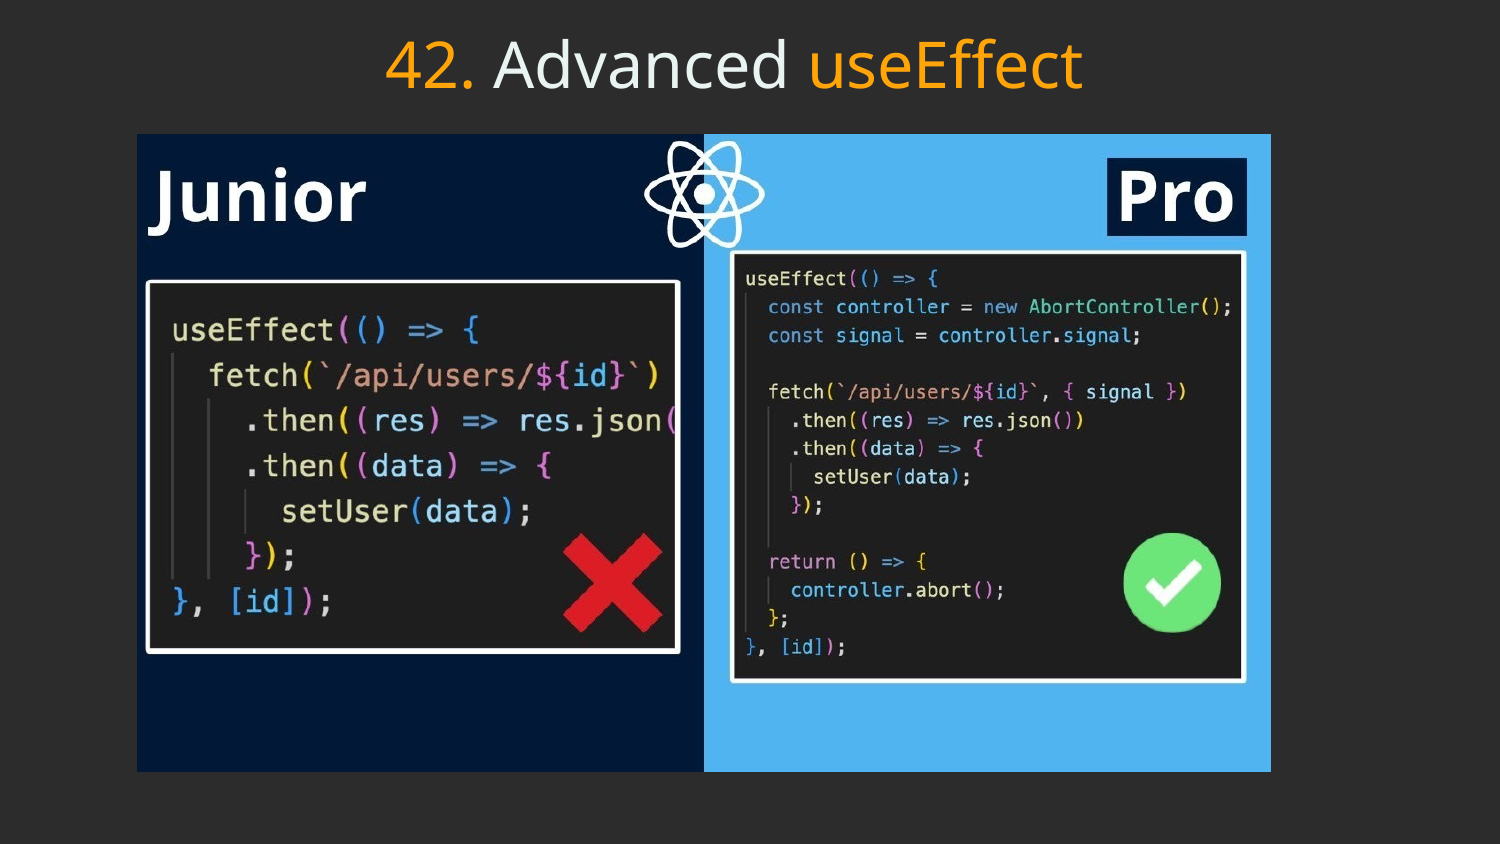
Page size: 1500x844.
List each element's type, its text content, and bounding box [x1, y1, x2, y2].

title 42. Advanced useEffect [176, 21, 1324, 165]
picture [137, 134, 1272, 773]
